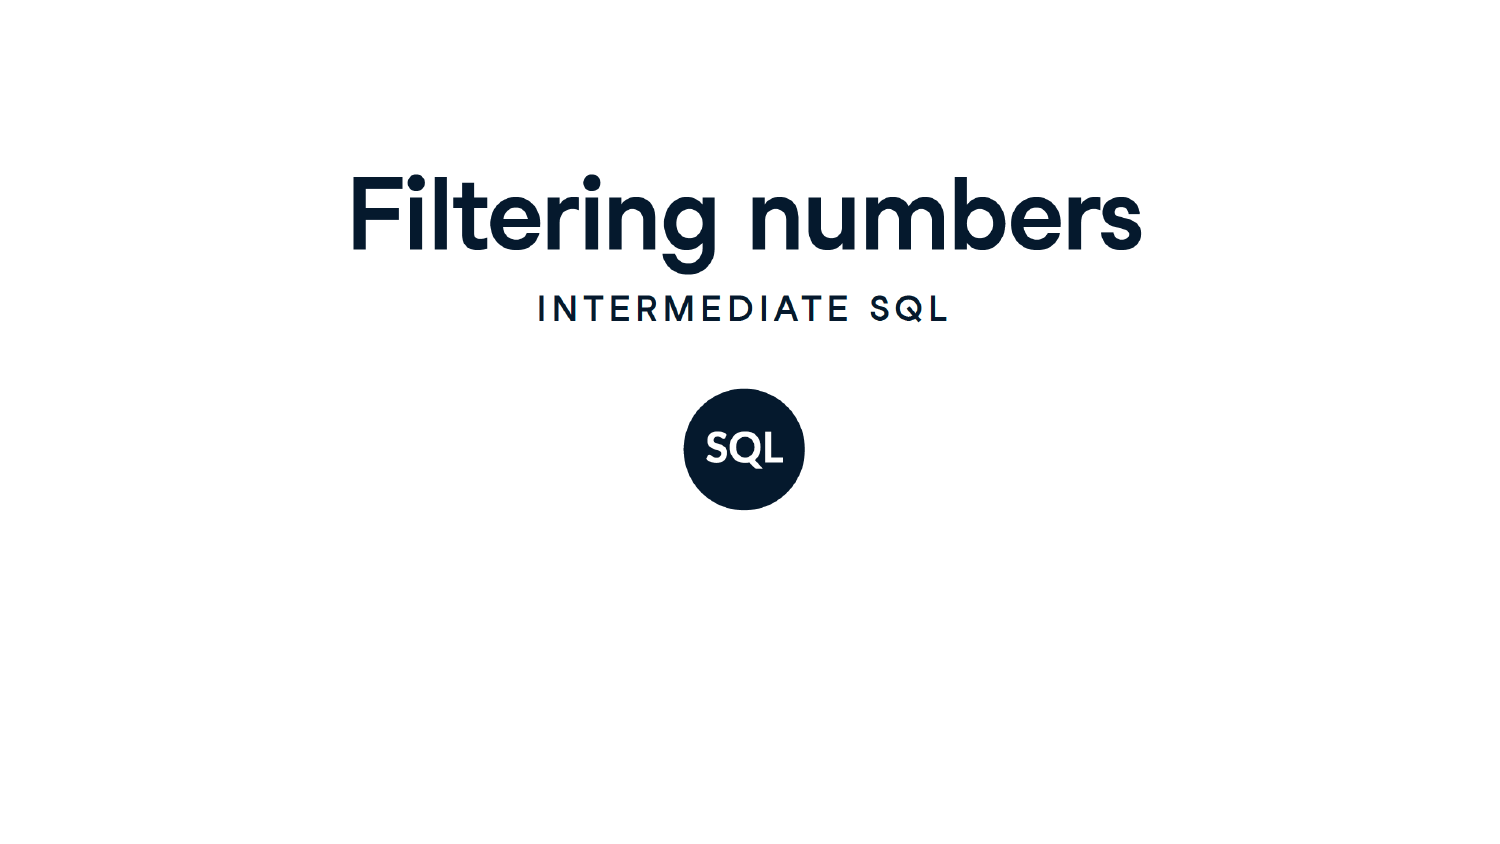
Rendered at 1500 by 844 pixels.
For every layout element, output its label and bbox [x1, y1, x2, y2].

picture [316, 129, 1184, 515]
